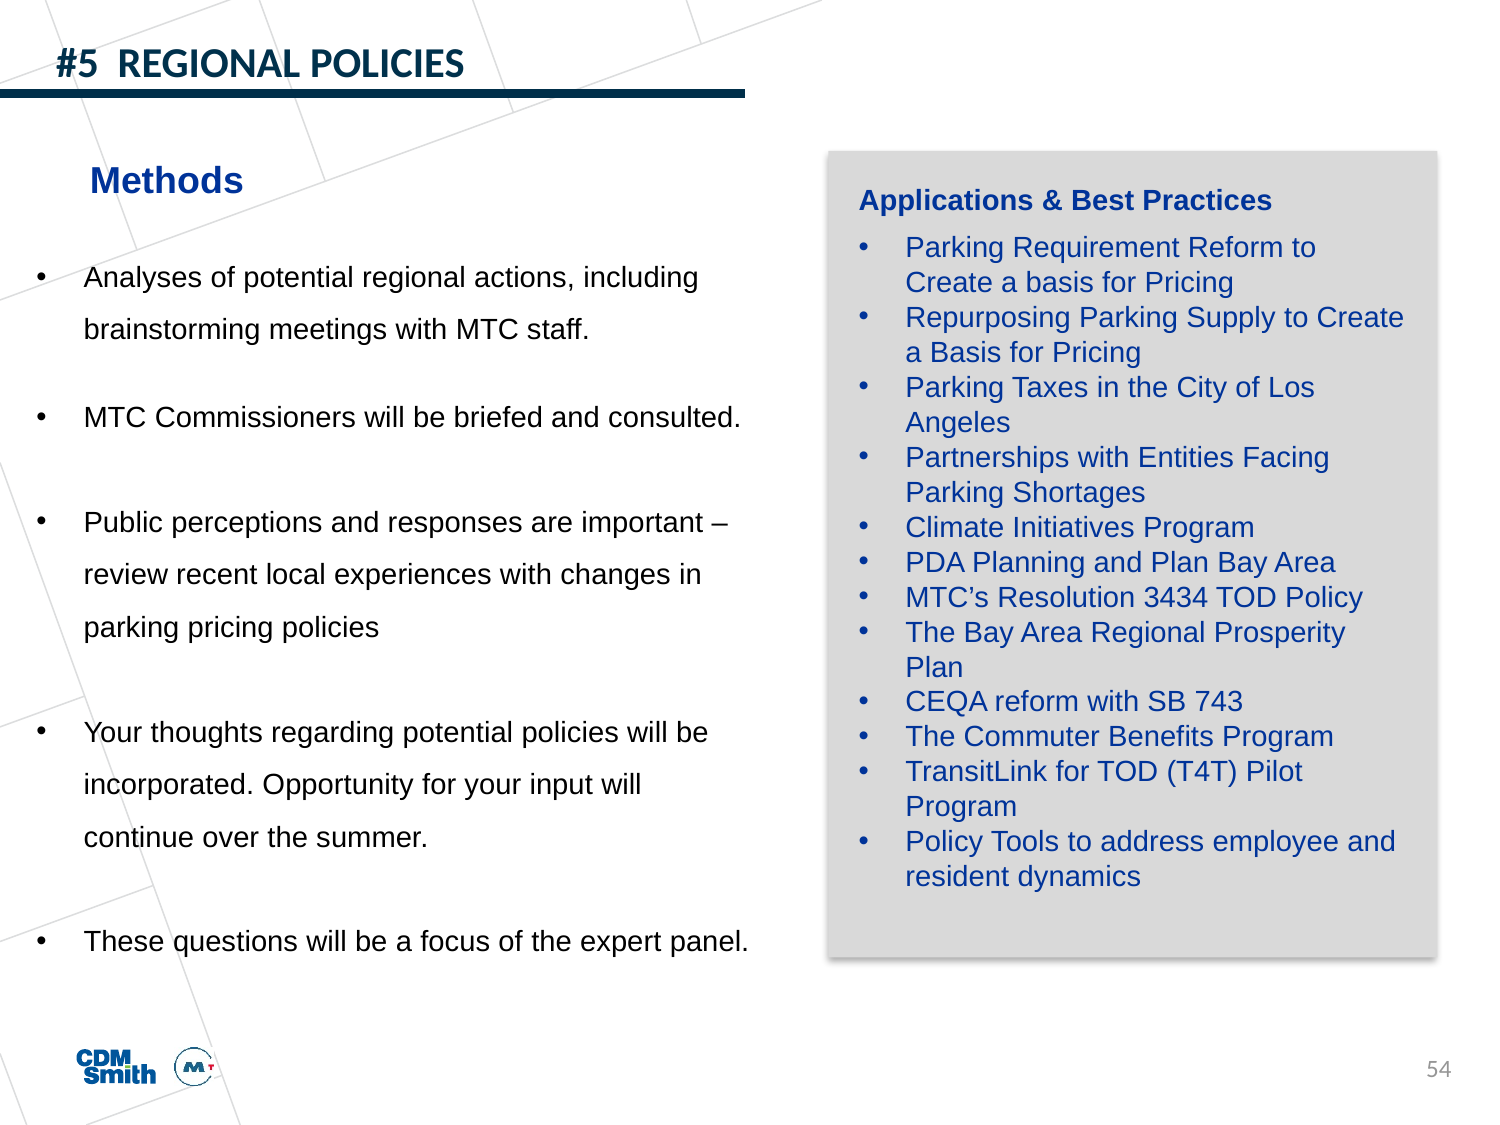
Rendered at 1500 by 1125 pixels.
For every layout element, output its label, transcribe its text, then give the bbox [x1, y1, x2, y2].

picture [174, 1047, 214, 1086]
text_box Applications & Best Practices Parking Requirement Reform to Create a basis for Pricing Repurposing Parking Supply to Create a Basis for Pricing Parking Taxes in the City of Los Angeles Partnerships with Entities Facing Parking Shortages Climate Initiatives Program PDA Planning and Plan Bay Area MTC’s Resolution 3434 TOD Policy The Bay Area Regional Prosperity Plan CEQA reform with SB 743 The Commuter Benefits Program TransitLink for TOD (T4T) Pilot Program Policy Tools to address employee and resident dynamics [828, 150, 1438, 958]
slide_number 54 [1391, 1037, 1467, 1098]
text_box Analyses of potential regional actions, including brainstorming meetings with MTC staff. MTC Commissioners will be briefed and consulted. Public perceptions and responses are important – review recent local experiences with changes in parking pricing policies Your thoughts regarding potential policies will be incorporated. Opportunity for your input will continue over the summer. These questions will be a focus of the expert panel. [21, 233, 772, 966]
text_box #5 REGIONAL POLICIES [0, 2, 1392, 94]
text_box Methods [0, 126, 869, 277]
